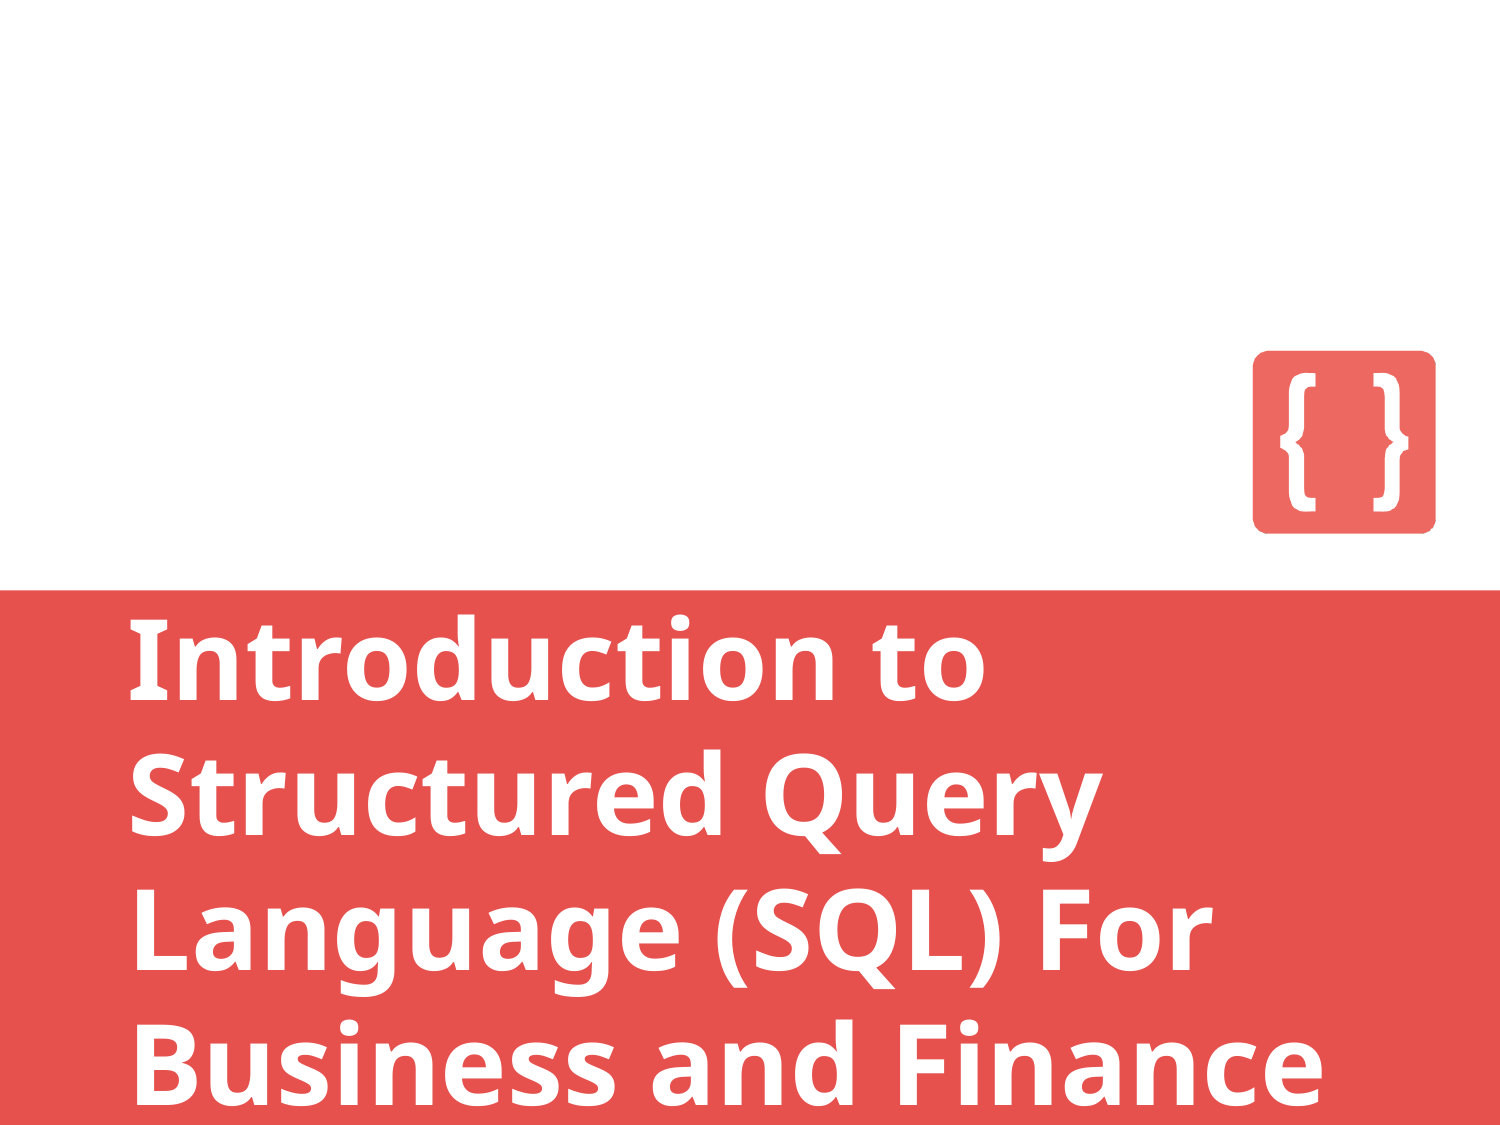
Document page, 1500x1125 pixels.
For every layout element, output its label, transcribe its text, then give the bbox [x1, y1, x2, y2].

text_box Introduction to Structured Query Language (SQL) For Business and Finance [112, 737, 1388, 979]
text_box [0, 590, 1500, 1125]
picture [1252, 350, 1436, 534]
